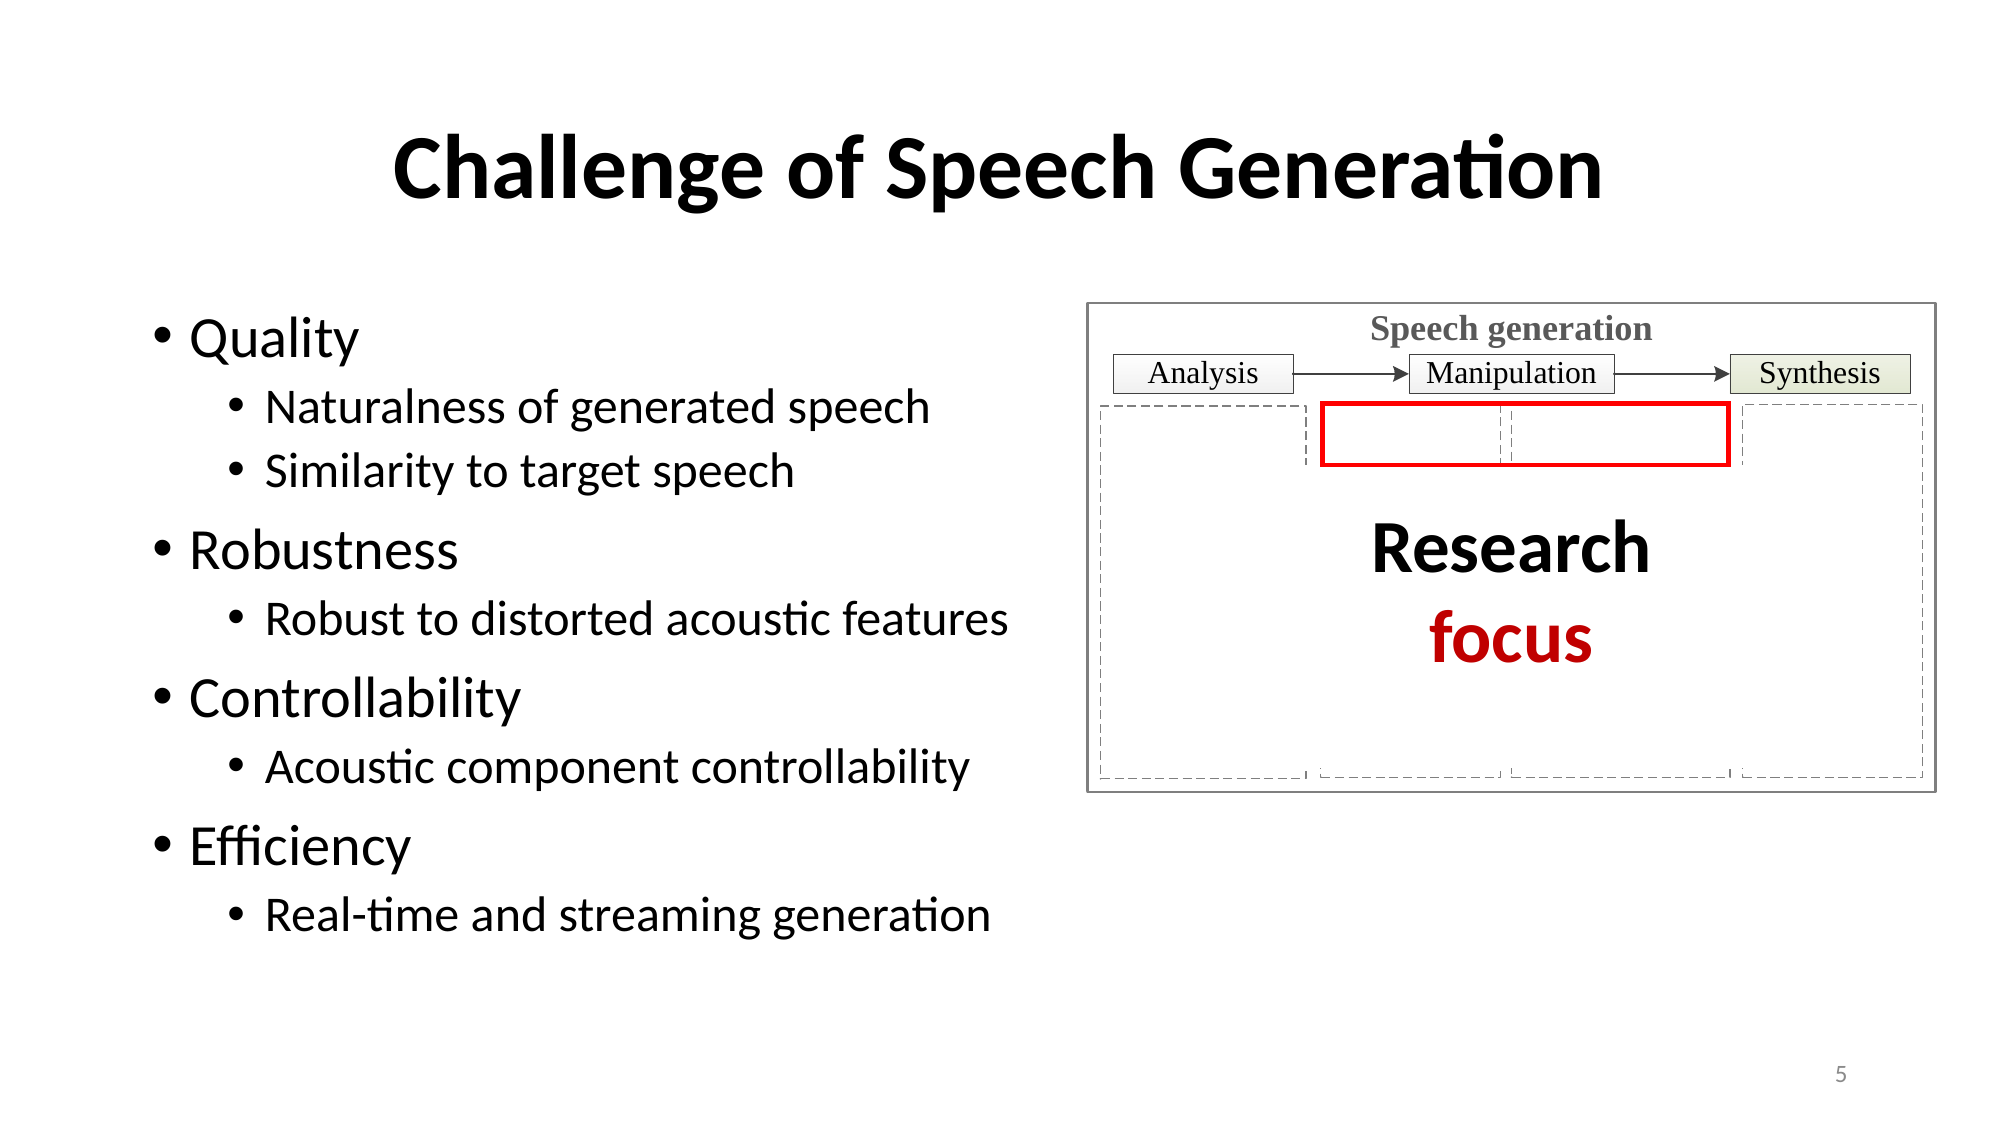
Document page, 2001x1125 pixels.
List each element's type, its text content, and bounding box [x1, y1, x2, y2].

title Challenge of Speech Generation [137, 59, 1863, 278]
list Quality Naturalness of generated speech Similarity to target speech Robustness Robust to distorted acoustic features Controllability Acoustic component controllability Efficiency Real-time and streaming generation [137, 299, 1863, 1014]
slide_number 4 [1412, 1042, 1863, 1103]
picture [1083, 299, 1940, 796]
